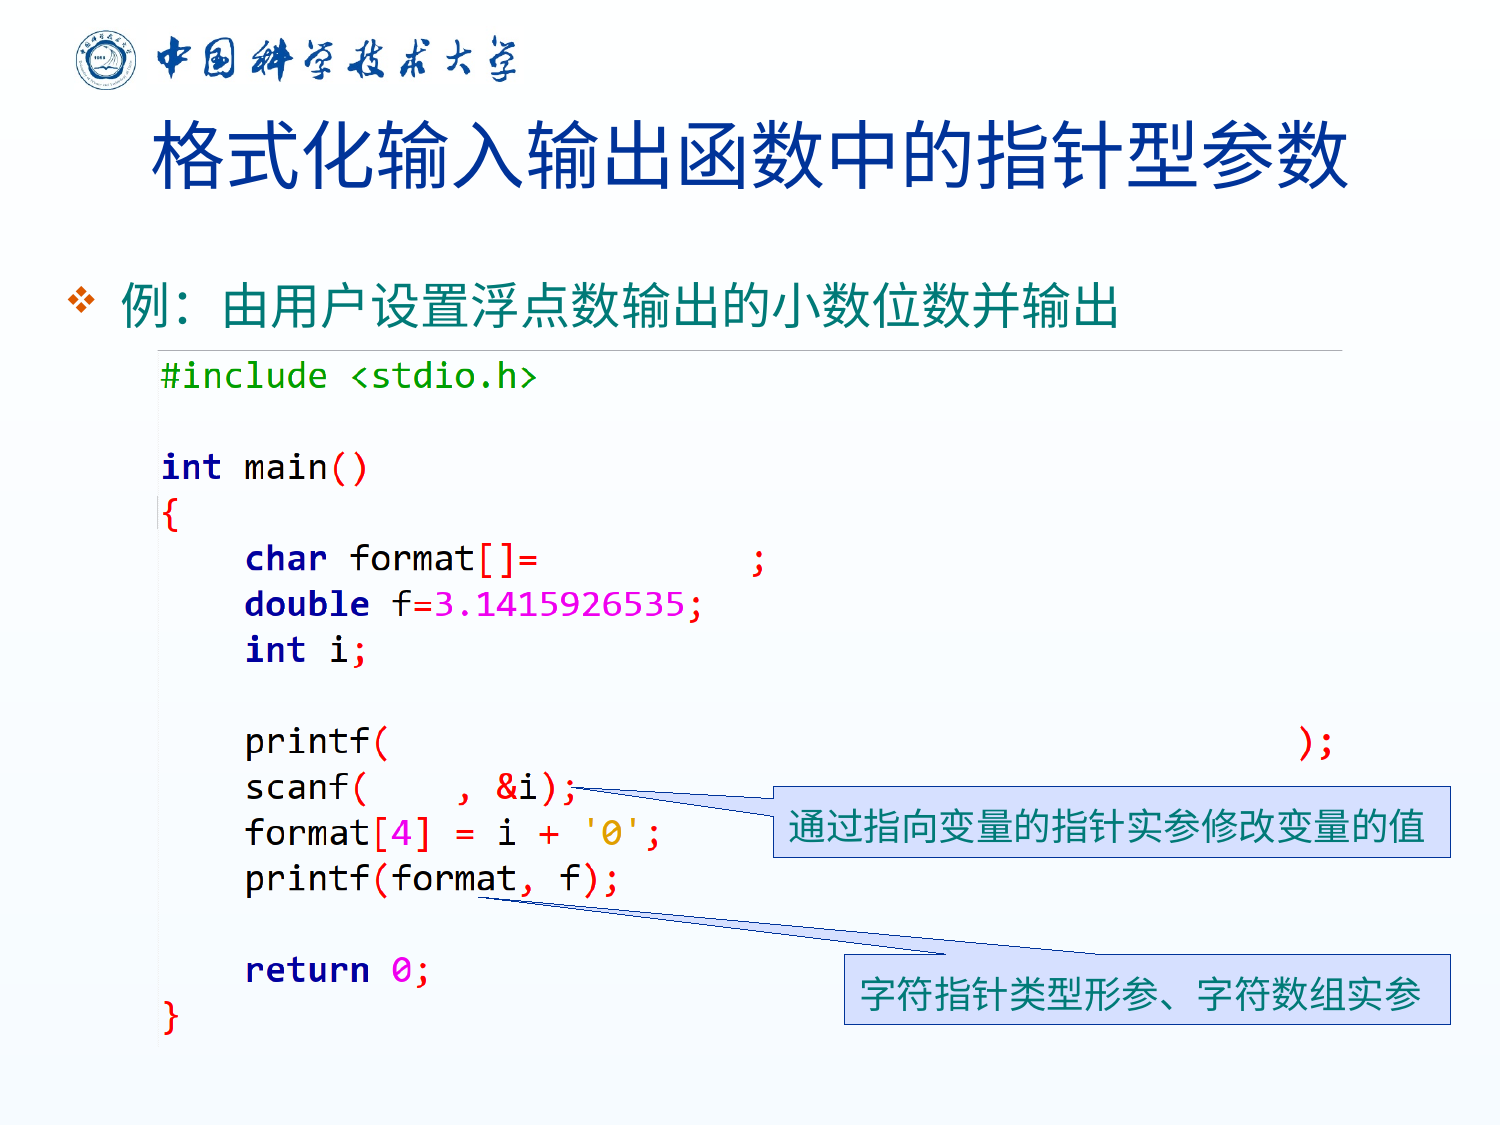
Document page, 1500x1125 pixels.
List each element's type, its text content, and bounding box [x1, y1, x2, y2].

list 例：由用户设置浮点数输出的小数位数并输出 [49, 255, 1451, 364]
picture [74, 27, 136, 90]
picture [157, 349, 1343, 1047]
text_box 字符指针类型形参、字符数组实参 [1343, 954, 1451, 1025]
picture [147, 26, 524, 84]
text_box 通过指向变量的指针实参修改变量的值 [1343, 786, 1451, 858]
title 格式化输入输出函数中的指针型参数 [49, 99, 1451, 209]
